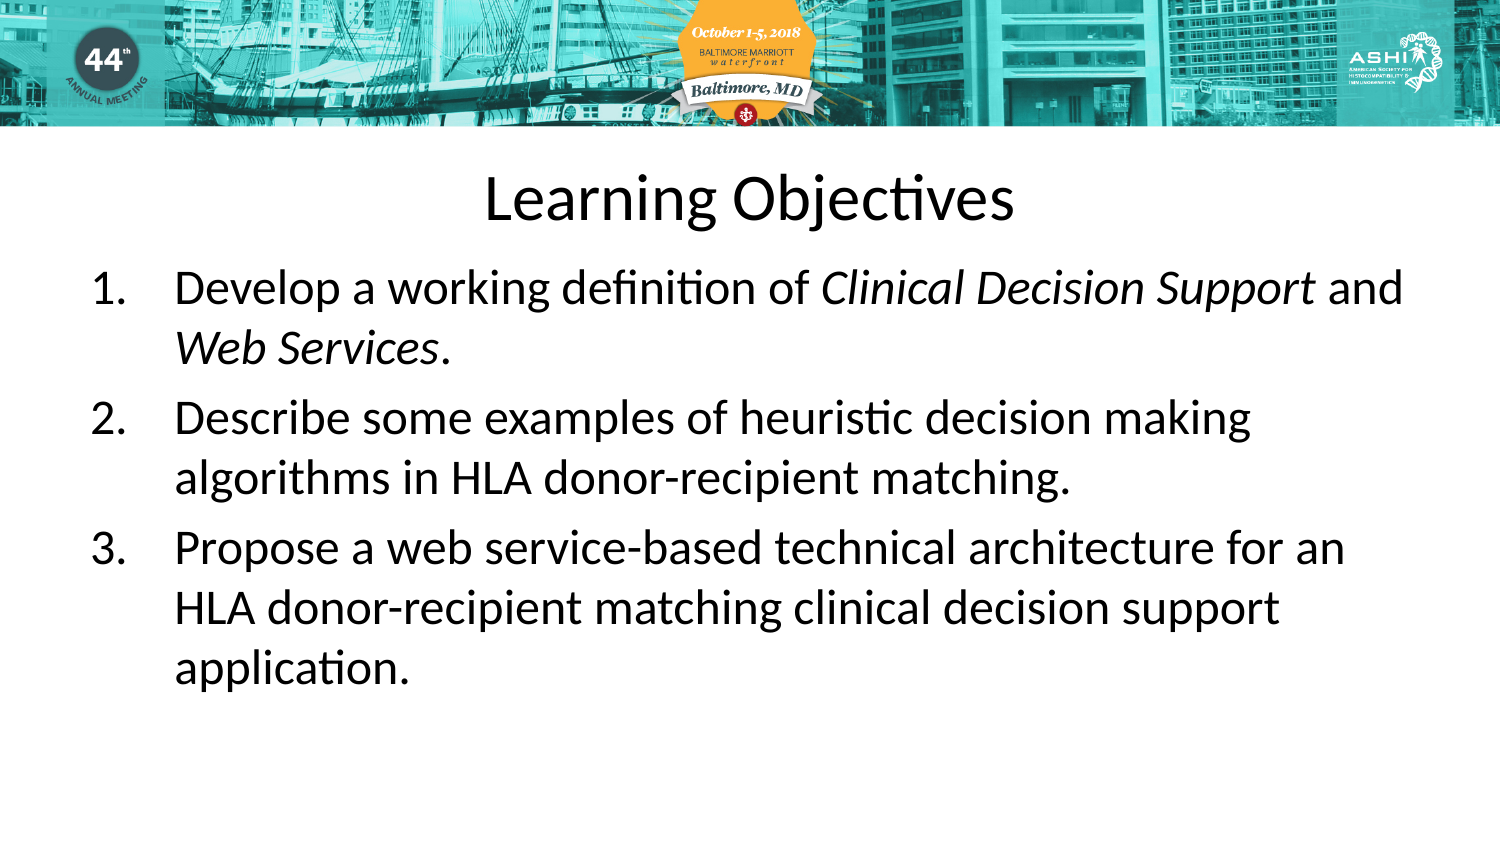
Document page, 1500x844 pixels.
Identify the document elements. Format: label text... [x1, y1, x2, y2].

list Develop a working definition of Clinical Decision Support and Web Services. Describe some examples of heuristic decision making algorithms in HLA donor-recipient matching. Propose a web service-based technical architecture for an HLA donor-recipient matching clinical decision support application. [75, 246, 1425, 785]
picture [0, 0, 1500, 844]
title Learning Objectives [103, 146, 1397, 229]
